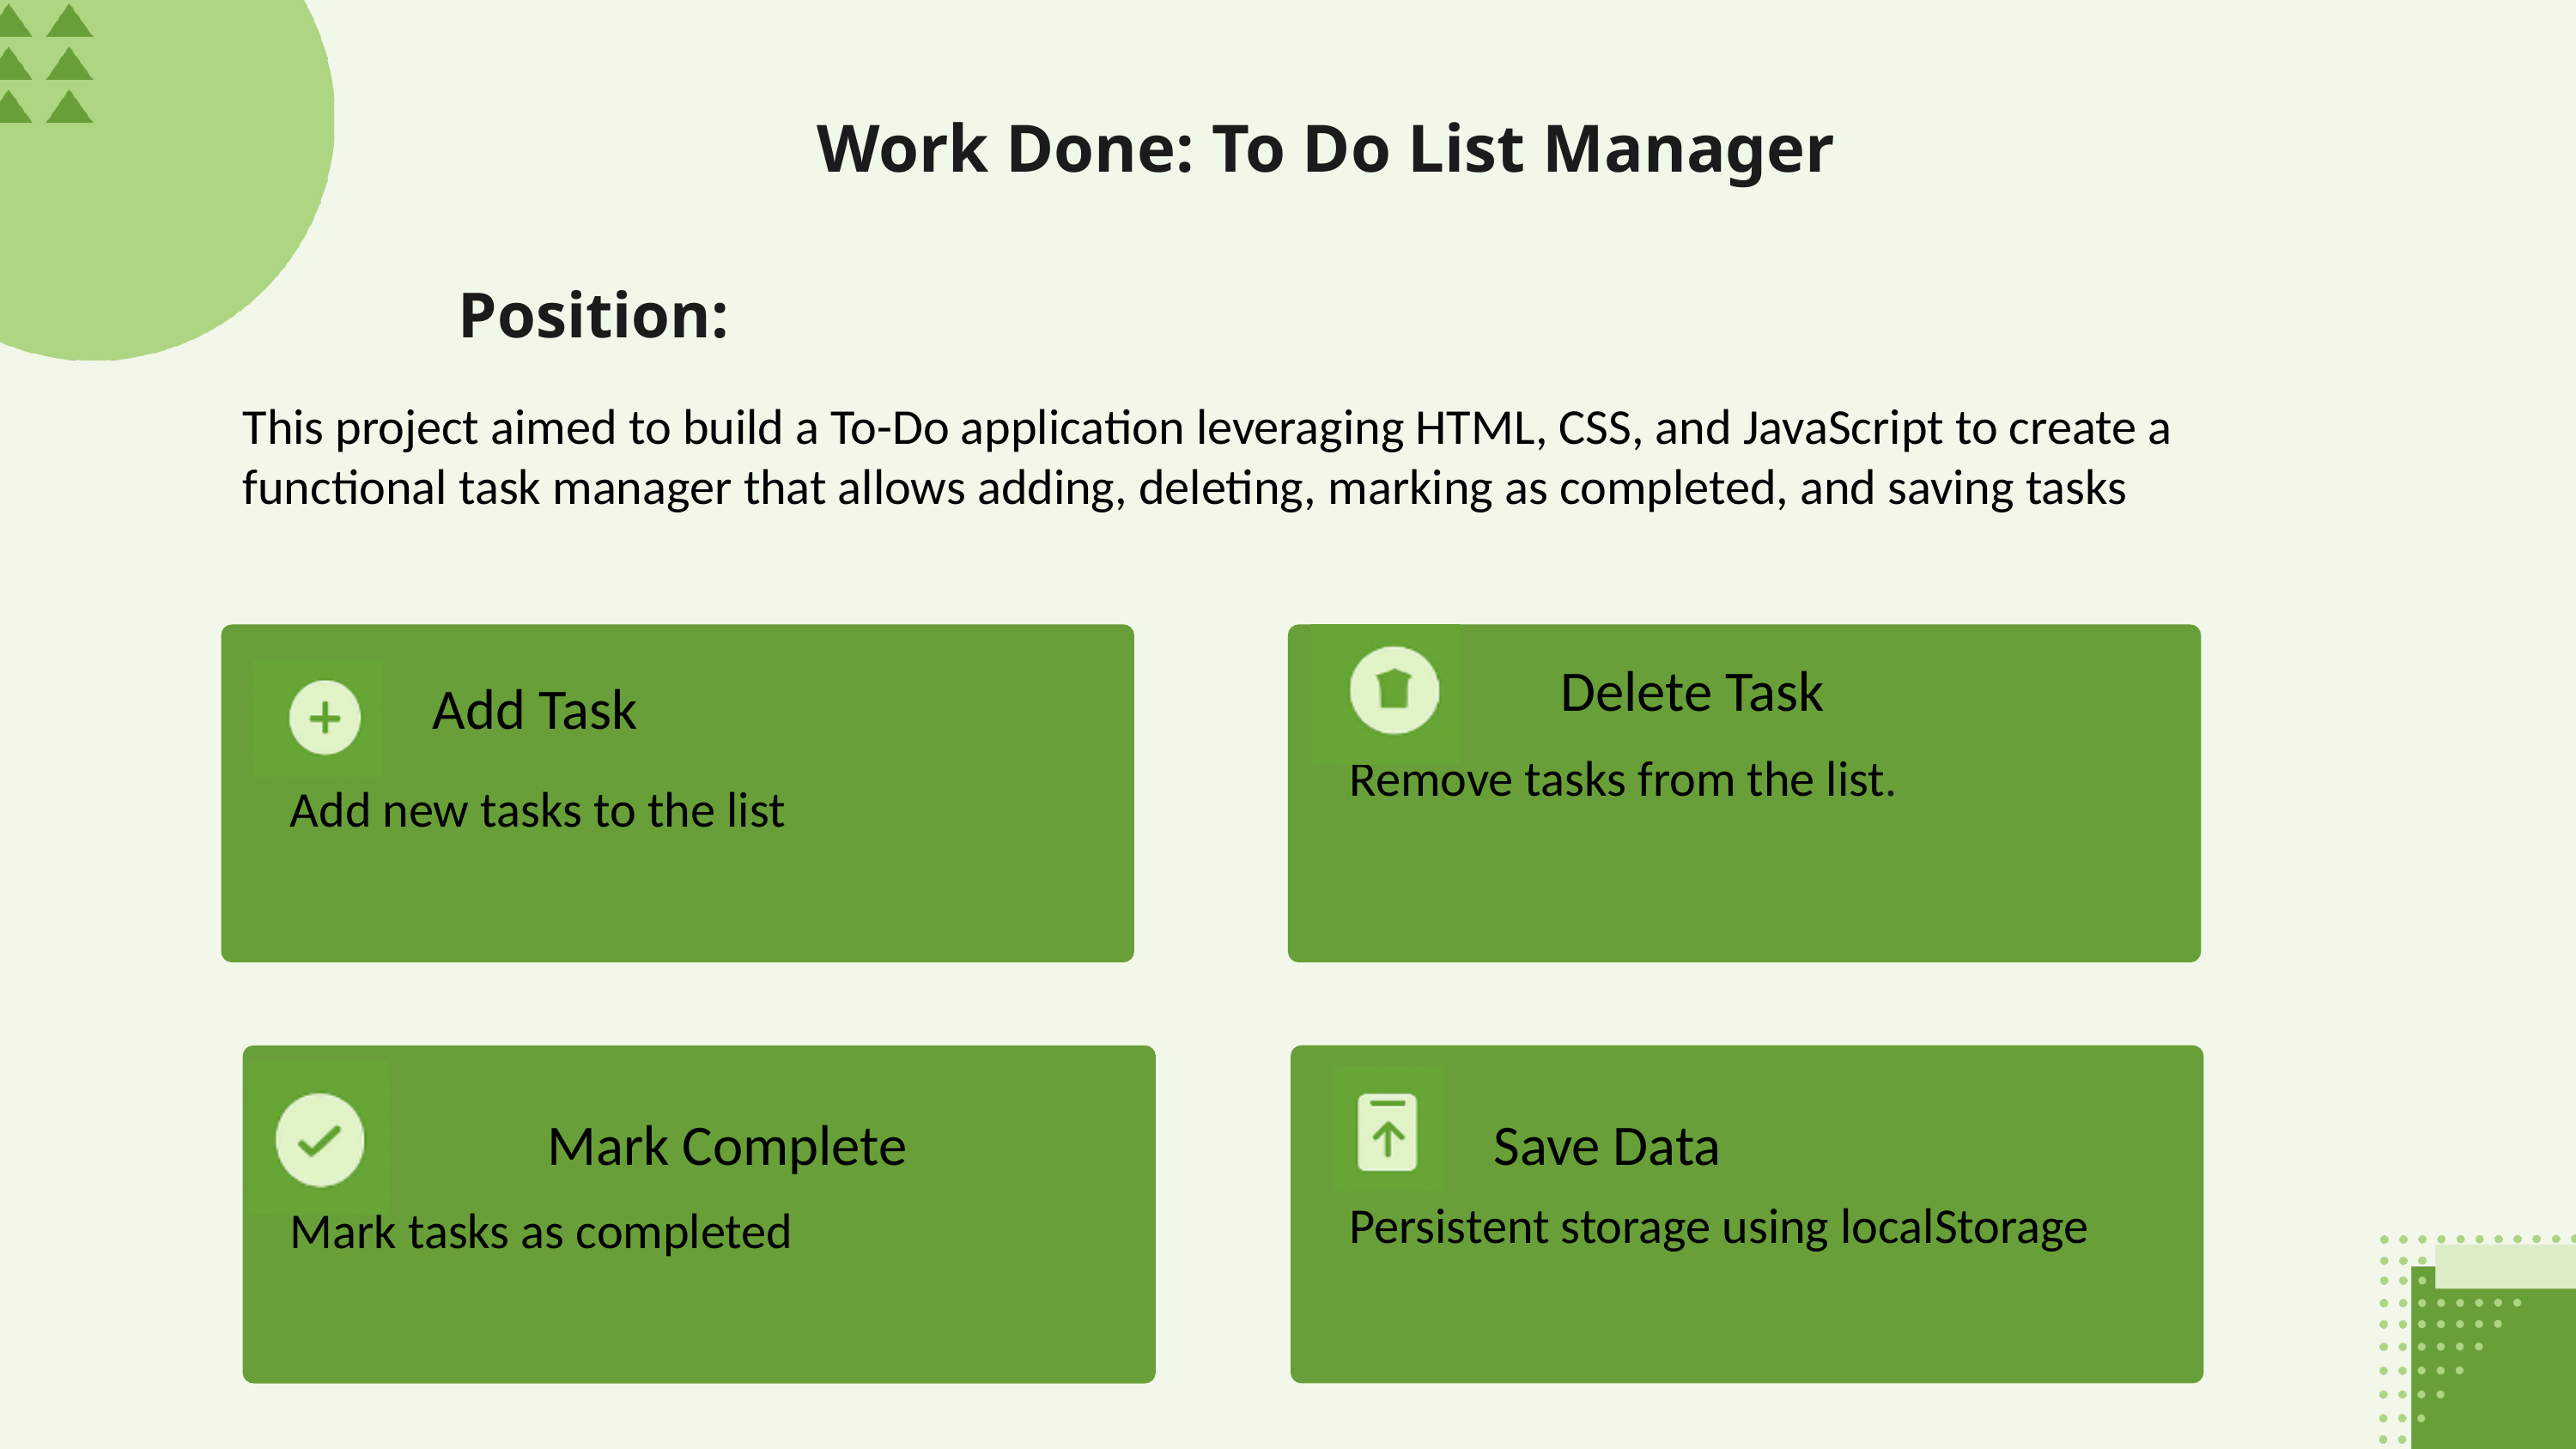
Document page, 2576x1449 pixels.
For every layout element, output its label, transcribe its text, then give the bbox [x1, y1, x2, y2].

text_box Work Done: To Do List Manager [452, 93, 2202, 276]
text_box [221, 624, 1135, 963]
text_box Position: [205, 263, 998, 351]
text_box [1287, 624, 2202, 963]
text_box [242, 1045, 1157, 1384]
picture [1311, 624, 1461, 766]
text_box [0, 0, 335, 361]
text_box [1290, 1045, 2204, 1384]
picture [1332, 1066, 1444, 1191]
text_box This project aimed to build a To-Do application leveraging HTML, CSS, and JavaScript to create a functional task manager that allows adding, deleting, marking as completed, and saving tasks [242, 394, 2255, 515]
picture [253, 660, 383, 778]
picture [248, 1061, 389, 1215]
text_box [2379, 1234, 2576, 1449]
